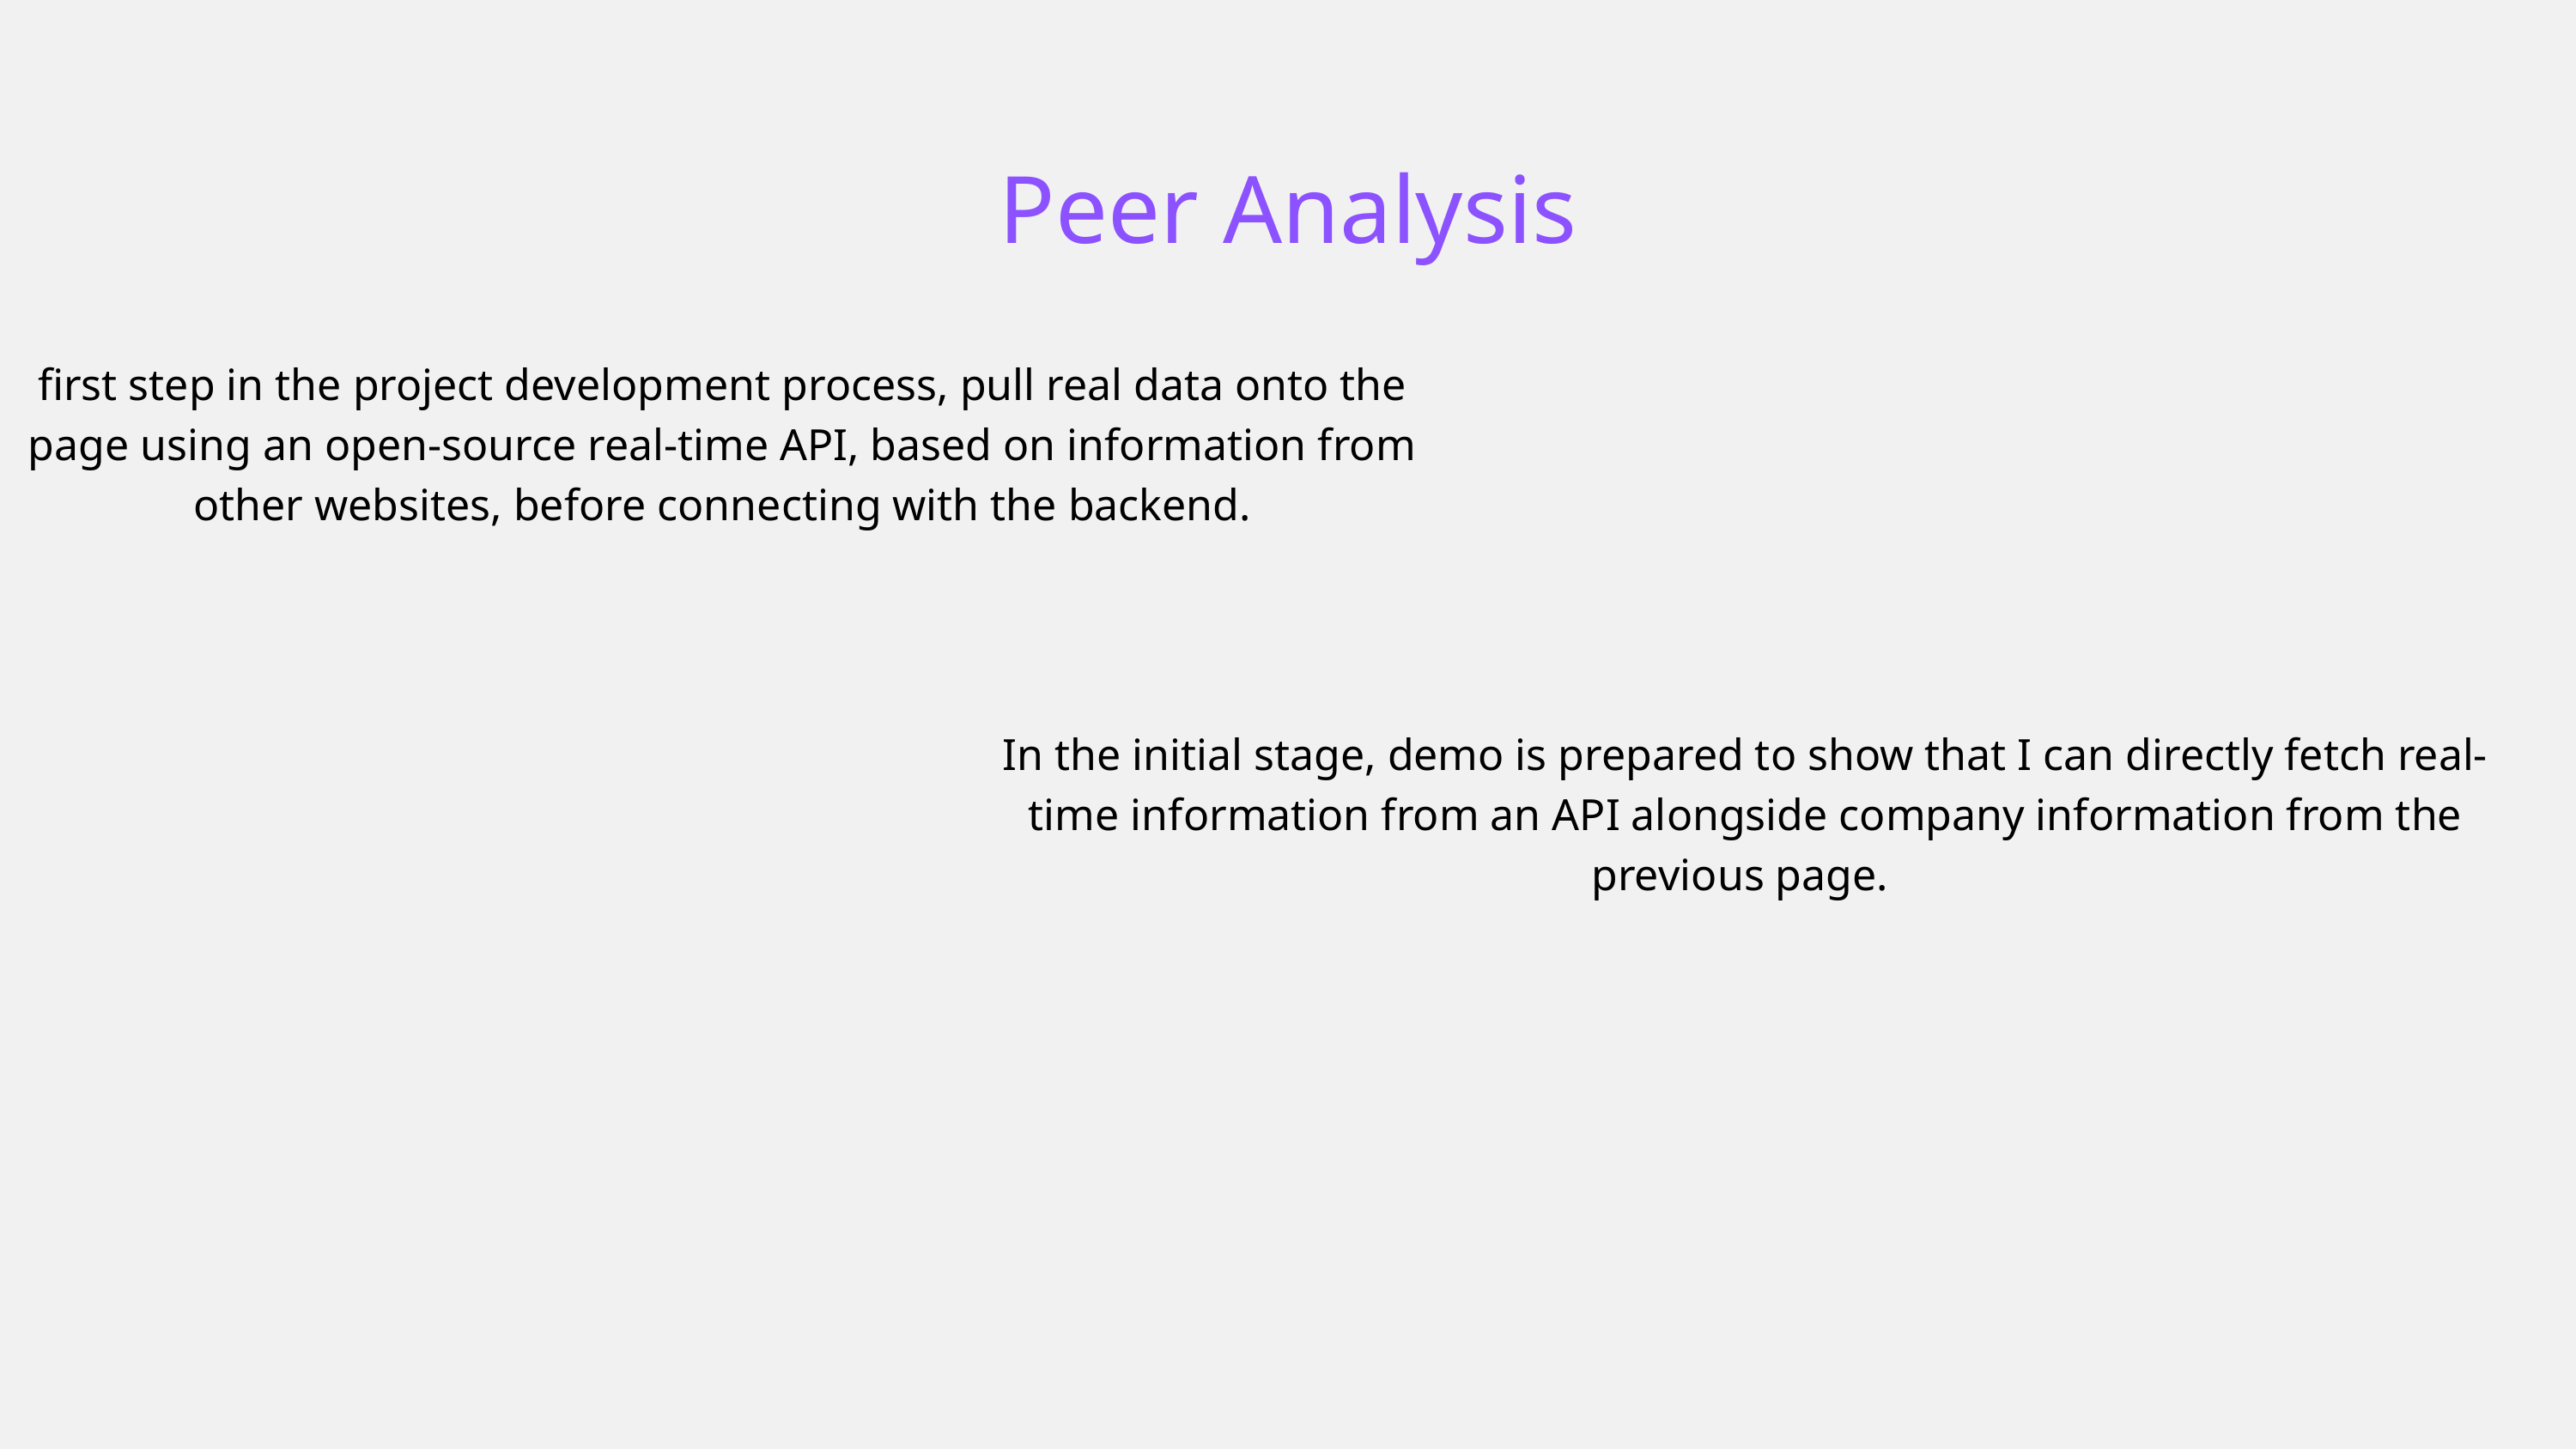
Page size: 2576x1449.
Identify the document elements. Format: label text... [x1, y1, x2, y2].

text_box Peer Analysis [978, 131, 1598, 262]
text_box In the initial stage, demo is prepared to show that I can directly fetch real-time information from an API alongside company information from the previous page. [978, 718, 2512, 900]
text_box first step in the project development process, pull real data onto the page using an open-source real-time API, based on information from other websites, before connecting with the backend. [26, 349, 1419, 530]
